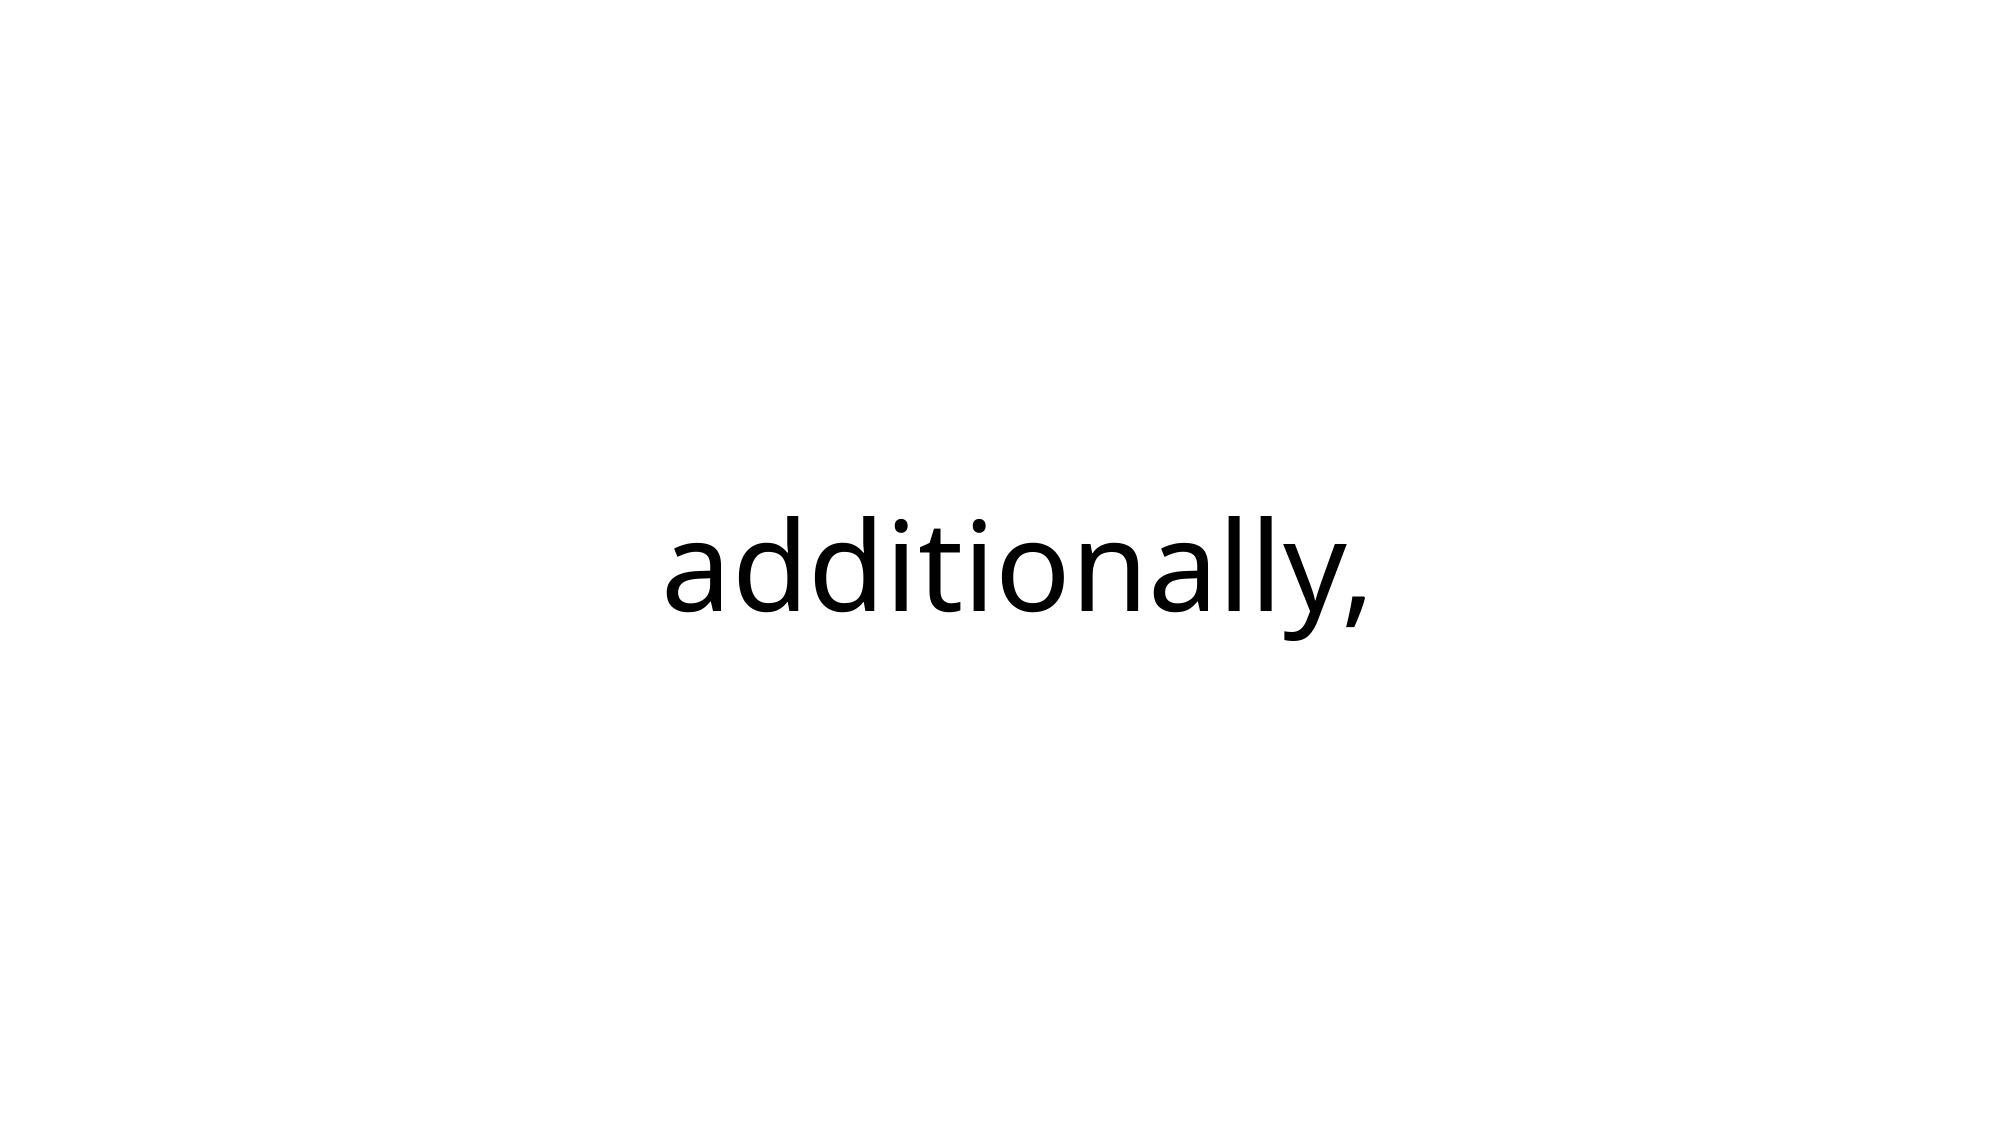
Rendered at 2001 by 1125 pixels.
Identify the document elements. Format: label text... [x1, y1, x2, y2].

text_box additionally, [496, 479, 1541, 644]
